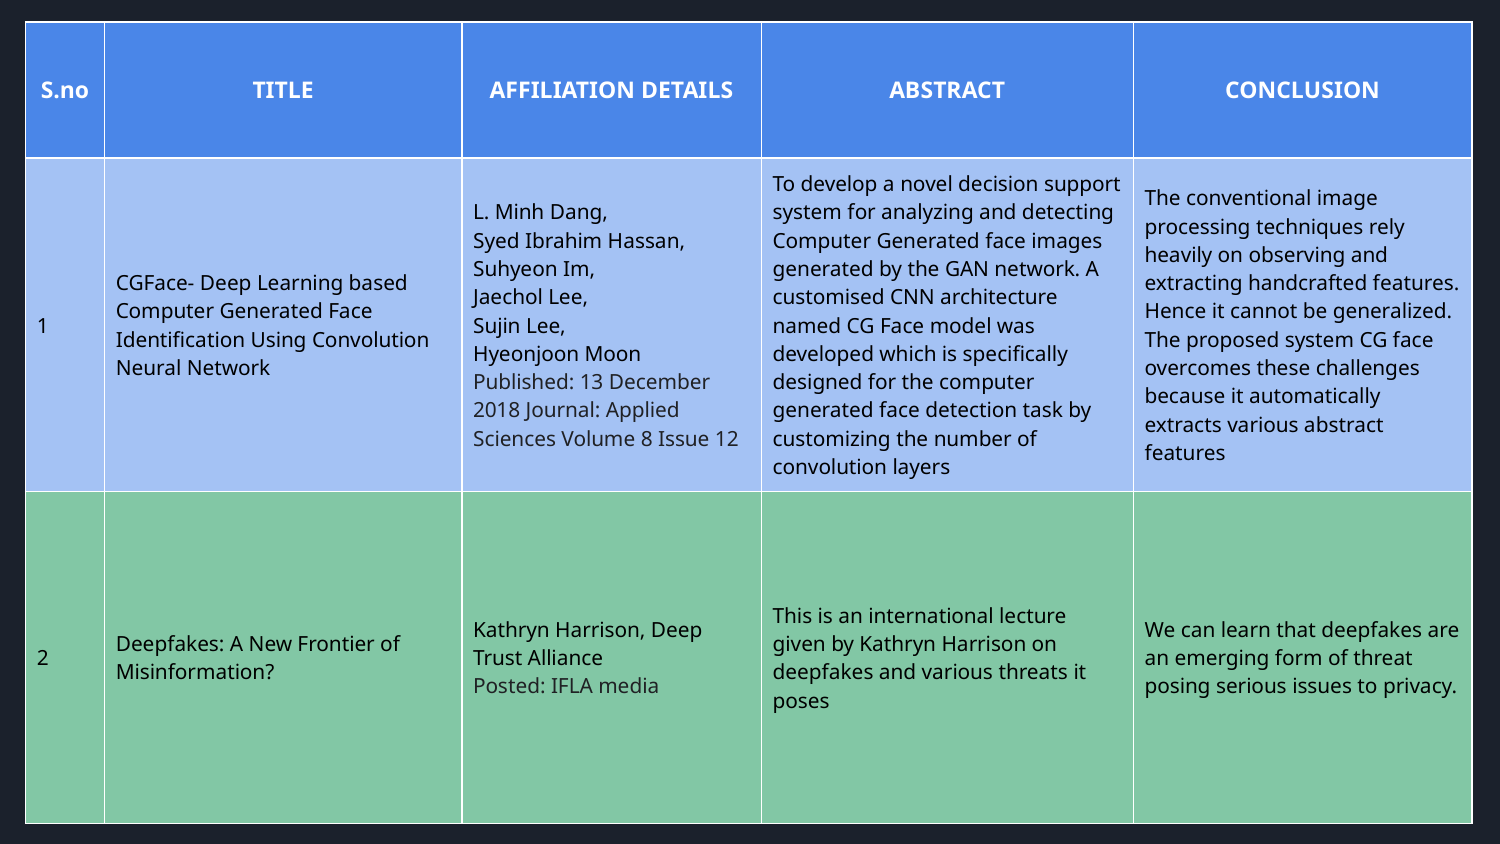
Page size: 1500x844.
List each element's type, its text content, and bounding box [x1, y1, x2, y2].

table_cell The conventional image processing techniques rely heavily on observing and extracting handcrafted features. Hence it cannot be generalized. The proposed system CG face overcomes these challenges because it automatically extracts various abstract features [1134, 159, 1471, 491]
table_header ABSTRACT [762, 23, 1133, 157]
table_cell L. Minh Dang, Syed Ibrahim Hassan, Suhyeon Im, Jaechol Lee, Sujin Lee, Hyeonjoon Moon Published: 13 December 2018 Journal: Applied Sciences Volume 8 Issue 12 [463, 159, 761, 491]
table_header AFFILIATION DETAILS [463, 23, 761, 157]
table_header S.no [26, 23, 104, 157]
table_header CONCLUSION [1134, 23, 1471, 157]
table_cell Kathryn Harrison, Deep Trust Alliance Posted: IFLA media [463, 492, 761, 823]
table_cell 1 [26, 159, 104, 491]
table_cell We can learn that deepfakes are an emerging form of threat posing serious issues to privacy. [1134, 492, 1471, 823]
table_cell CGFace- Deep Learning based Computer Generated Face Identification Using Convolution Neural Network [105, 159, 461, 491]
table_cell Deepfakes: A New Frontier of Misinformation? [105, 492, 461, 823]
table_cell This is an international lecture given by Kathryn Harrison on deepfakes and various threats it poses [762, 492, 1133, 823]
table_header TITLE [105, 23, 461, 157]
table_cell To develop a novel decision support system for analyzing and detecting Computer Generated face images generated by the GAN network. A customised CNN architecture named CG Face model was developed which is specifically designed for the computer generated face detection task by customizing the number of convolution layers [762, 159, 1133, 491]
table_cell 2 [26, 492, 104, 823]
